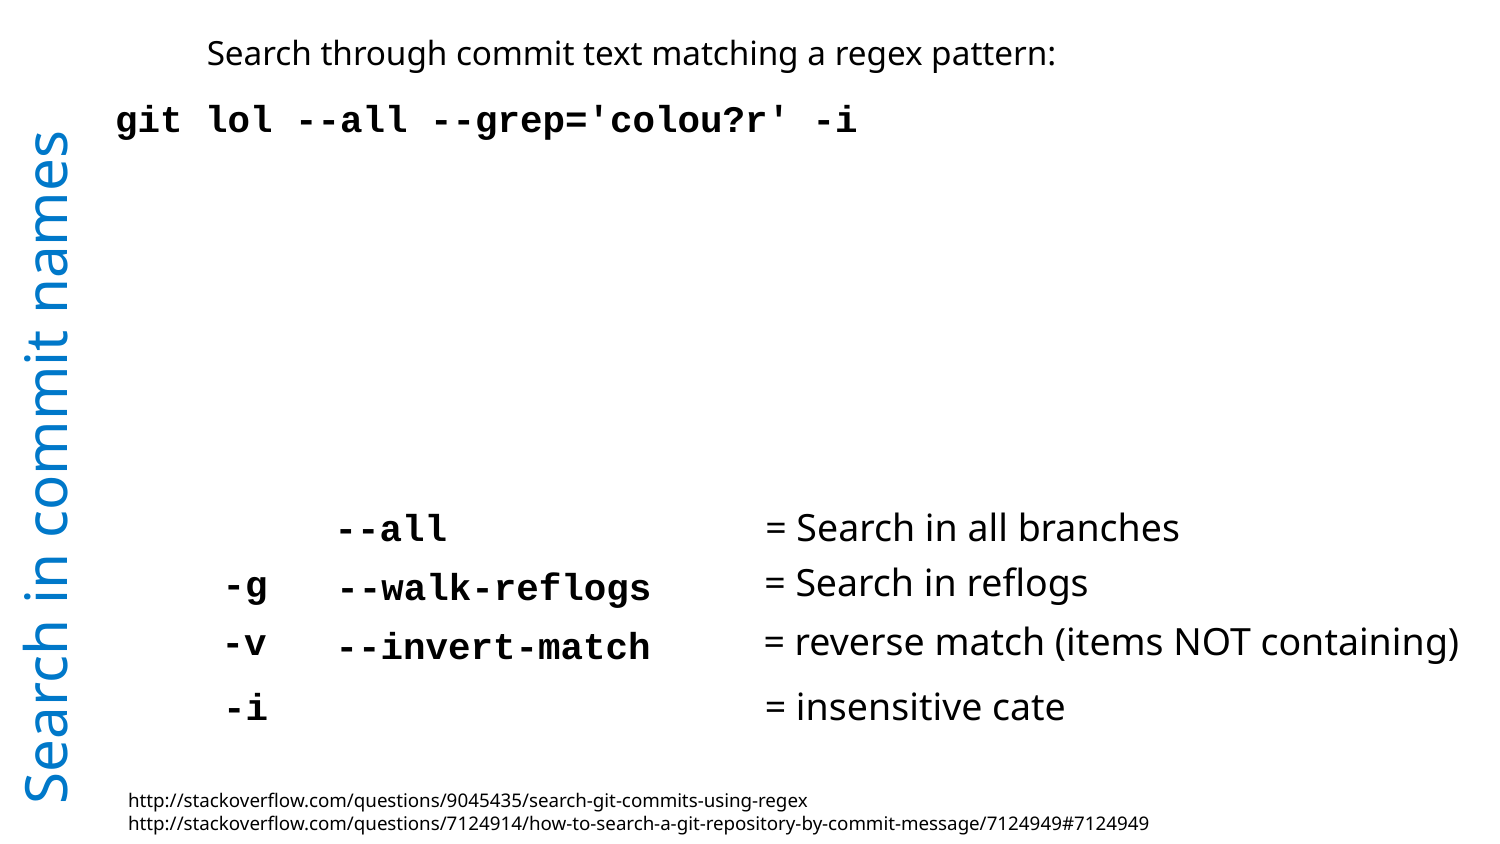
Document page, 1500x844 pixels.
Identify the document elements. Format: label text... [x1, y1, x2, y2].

text_box -i [208, 676, 298, 736]
text_box git lol --all --grep='colou?r' -i [100, 87, 1385, 147]
text_box --all [319, 496, 513, 556]
text_box Search through commit text matching a regex pattern: [192, 25, 1231, 80]
text_box http://stackoverflow.com/questions/9045435/search-git-commits-using-regex http://stackoverflow.com/questions/7124914/how-to-search-a-git-repository-by-commit-message/7124949#7124949 [113, 781, 1163, 842]
text_box --invert-match [320, 614, 717, 675]
text_box --walk-reflogs [321, 555, 718, 616]
text_box -v [206, 611, 296, 671]
text_box = Search in all branches [750, 496, 1481, 556]
text_box = Search in reflogs [749, 551, 1480, 612]
title Search in commit names [9, 27, 85, 805]
text_box = reverse match (items NOT containing) [748, 610, 1479, 671]
text_box -g [207, 552, 297, 612]
text_box = insensitive cate [750, 675, 1480, 736]
